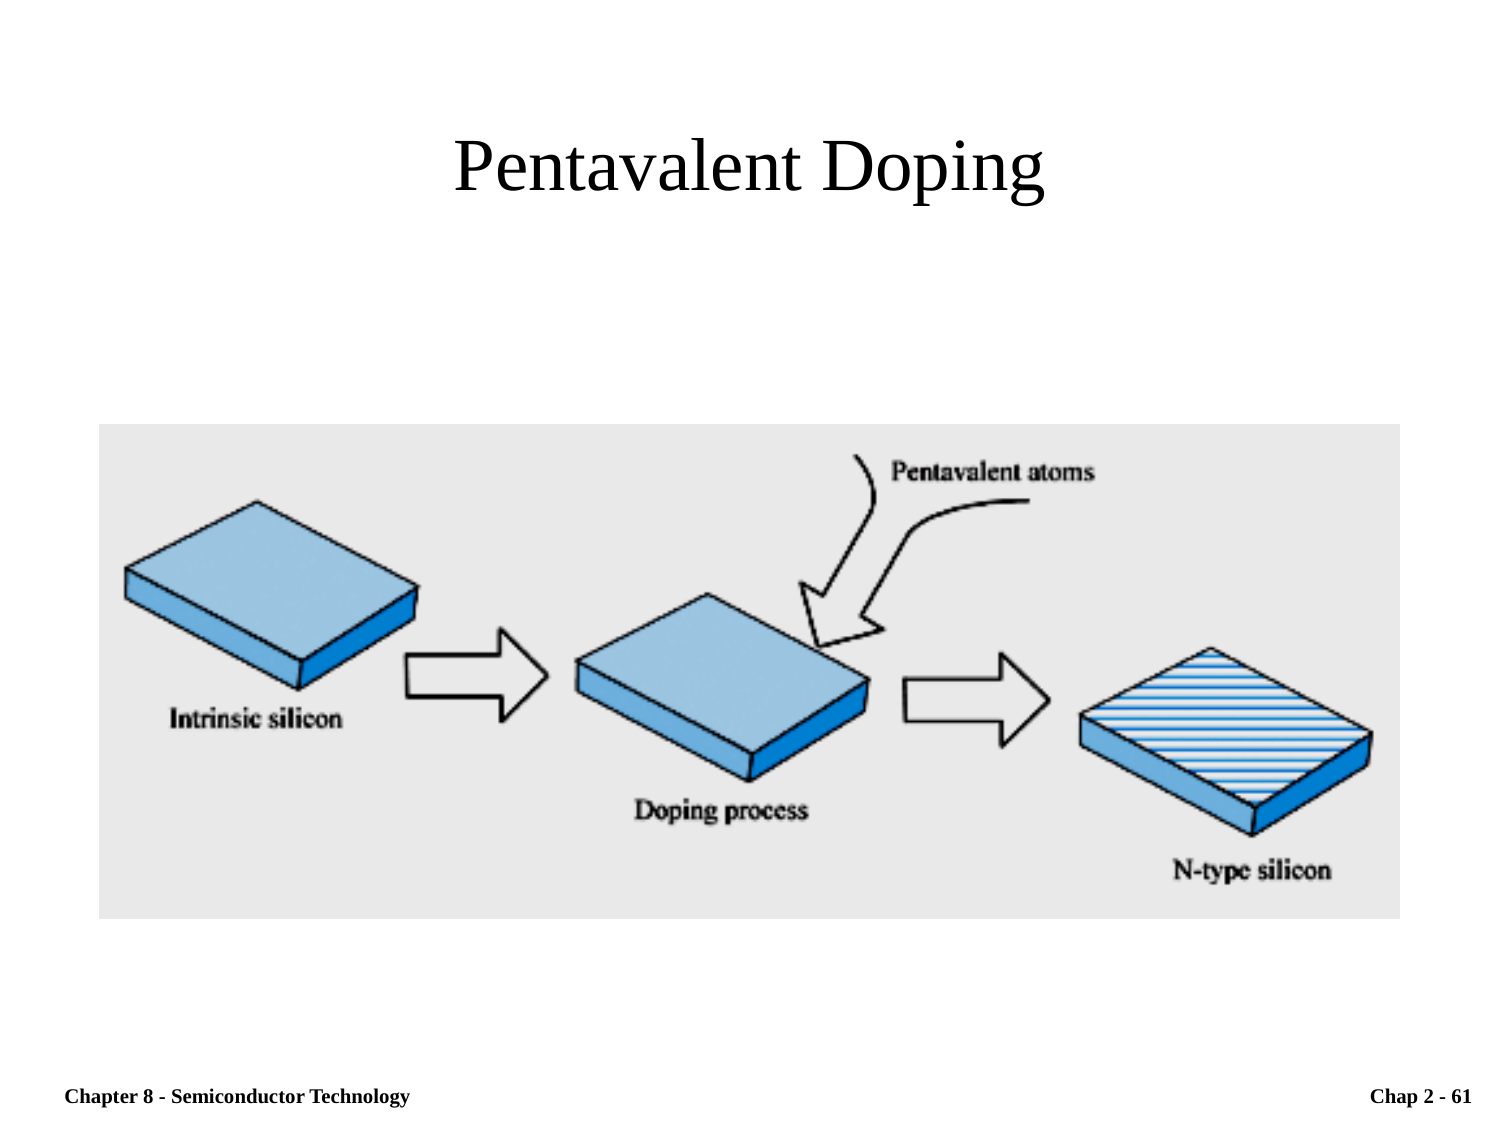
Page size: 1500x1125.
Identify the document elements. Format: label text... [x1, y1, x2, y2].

title Pentavalent Doping [112, 87, 1388, 251]
picture [99, 424, 1401, 919]
footer Chapter 8 - Semiconductor Technology [0, 1074, 476, 1125]
slide_number 61 [1174, 1074, 1488, 1113]
